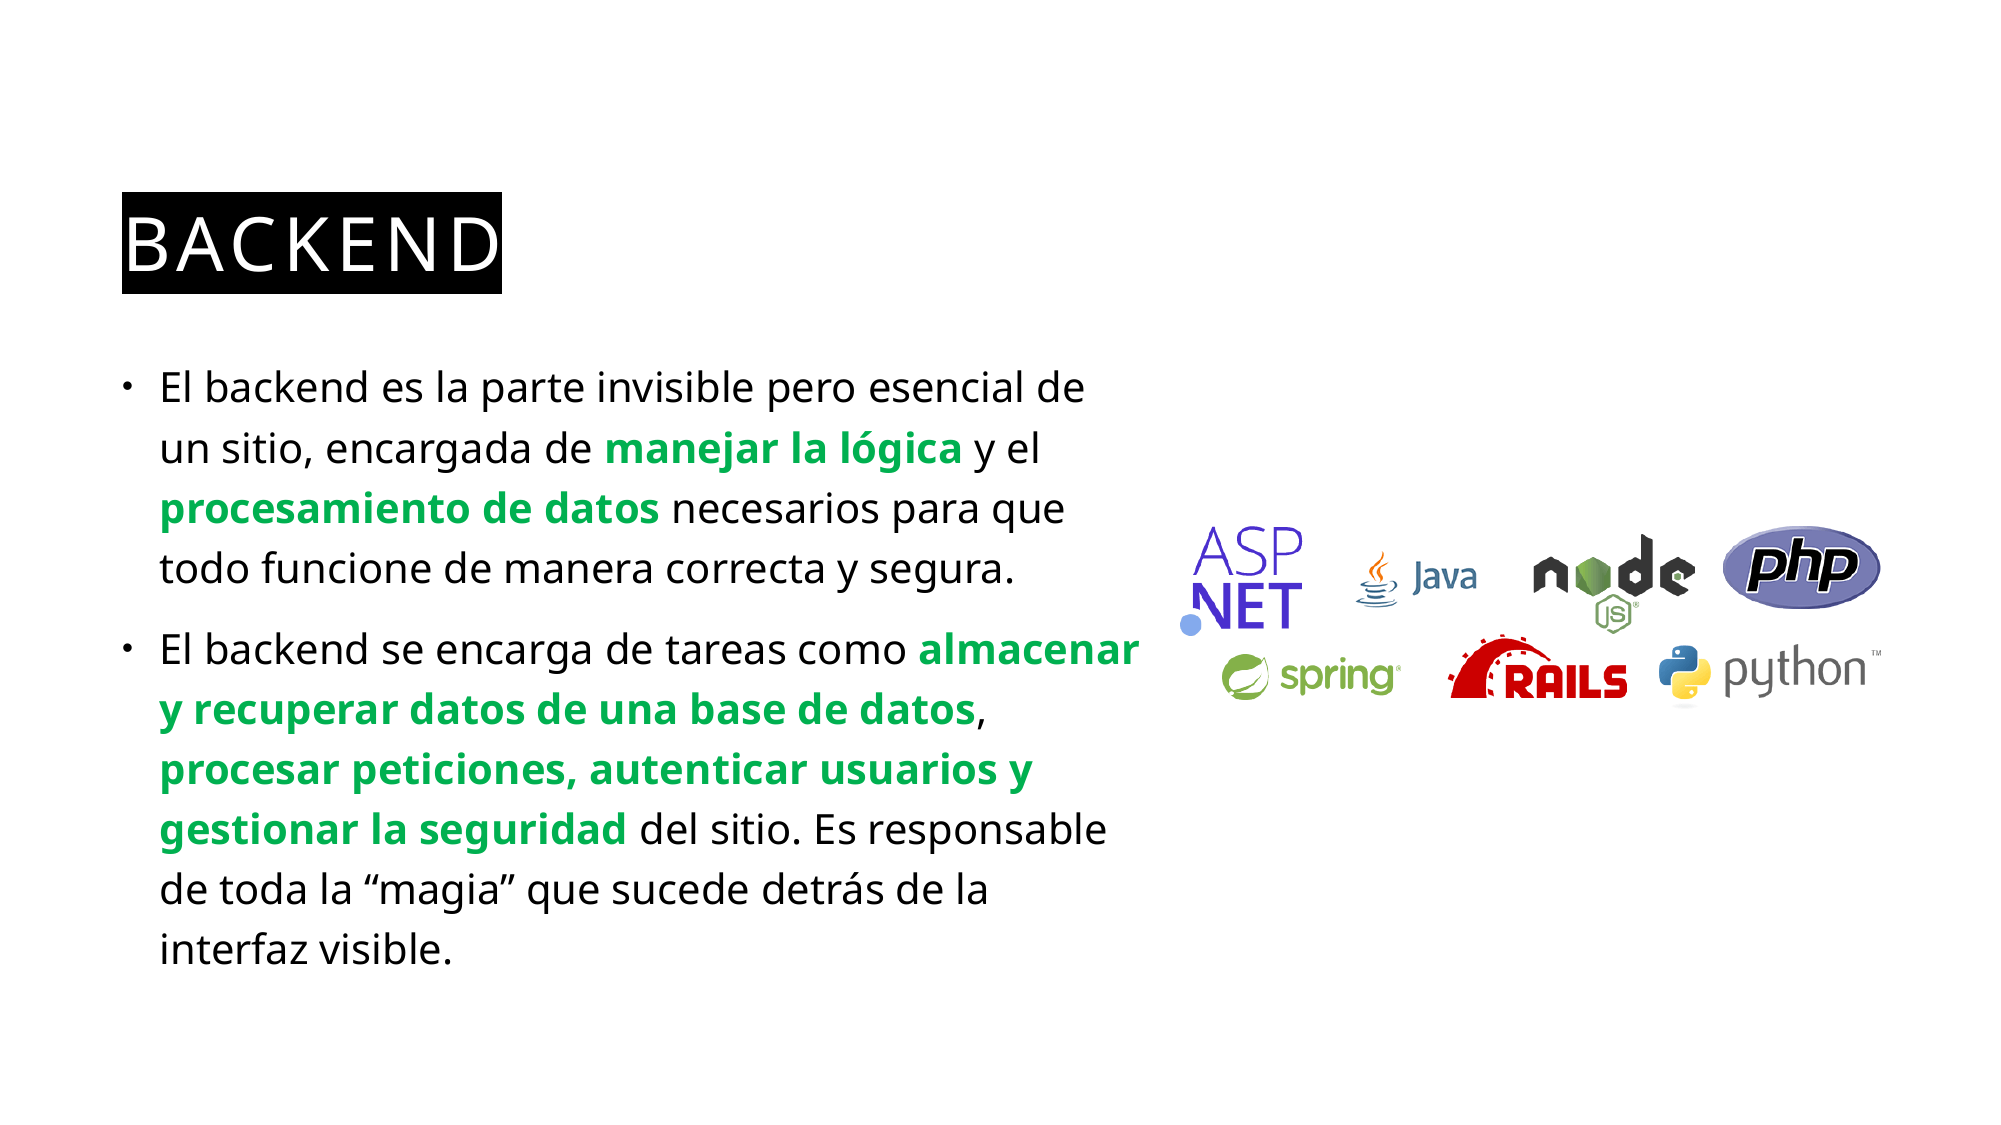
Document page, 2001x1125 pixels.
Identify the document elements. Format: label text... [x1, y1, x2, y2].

title Backend [107, 106, 1850, 295]
picture [1162, 497, 1911, 720]
list El backend es la parte invisible pero esencial de un sitio, encargada de manejar la lógica y el procesamiento de datos necesarios para que todo funcione de manera correcta y segura. El backend se encarga de tareas como almacenar y recuperar datos de una base de datos, procesar peticiones, autenticar usuarios y gestionar la seguridad del sitio. Es responsable de toda la “magia” que sucede detrás de la interfaz visible. [107, 343, 1163, 1032]
